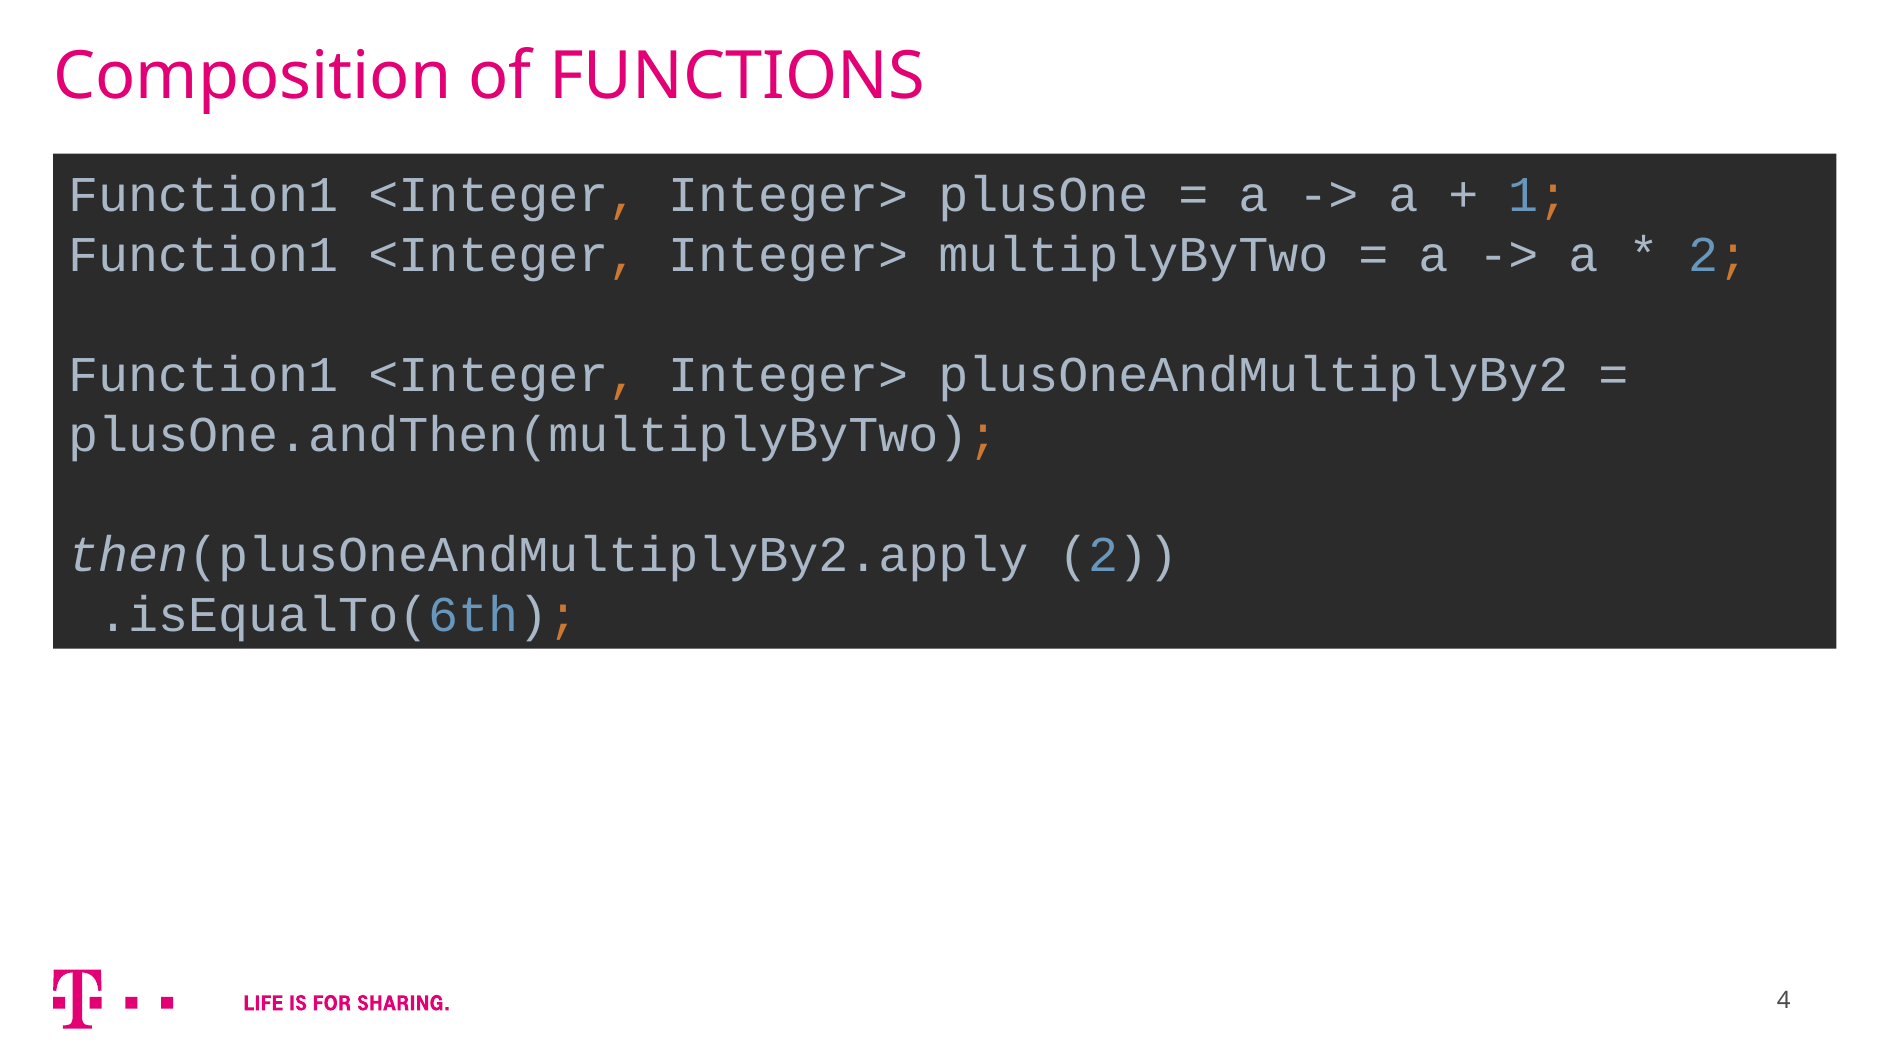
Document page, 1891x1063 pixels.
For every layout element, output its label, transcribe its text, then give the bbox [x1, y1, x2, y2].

text_box Function1 <Integer, Integer> plusOne = a -> a + 1; Function1 <Integer, Integer> multiplyByTwo = a -> a * 2; Function1 <Integer, Integer> plusOneAndMultiplyBy2 = plusOne.andThen(multiplyByTwo); then(plusOneAndMultiplyBy2.apply (2)) .isEqualTo(6th); [53, 153, 1837, 649]
title Composition of FUNCTIONS [52, 41, 1837, 125]
slide_number 4 [1776, 978, 1837, 1024]
